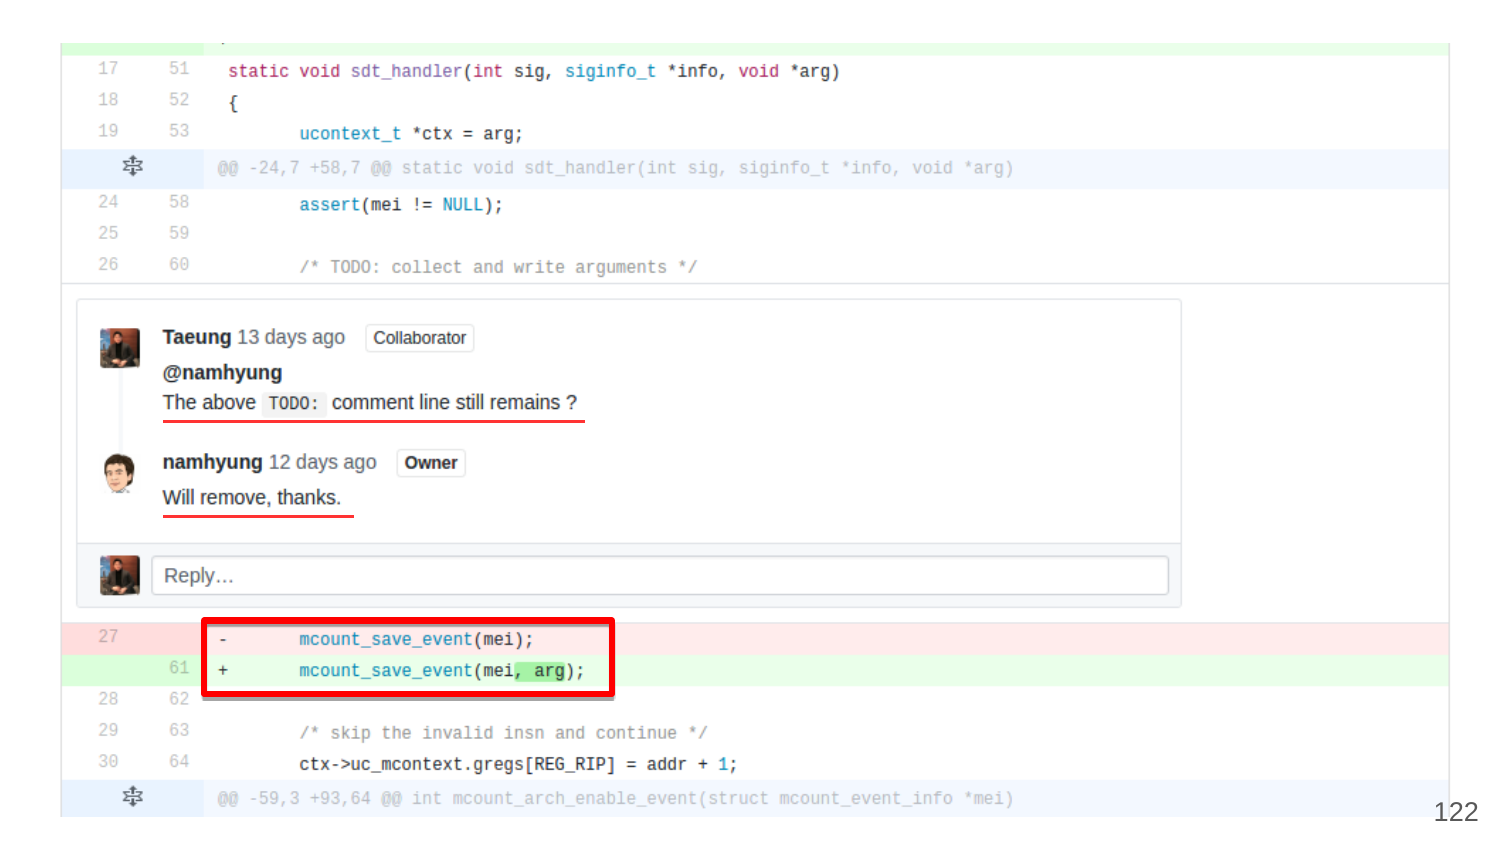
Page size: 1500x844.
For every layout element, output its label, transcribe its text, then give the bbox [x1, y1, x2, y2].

slide_number ‹#› [1403, 779, 1494, 844]
picture [37, 43, 1470, 817]
